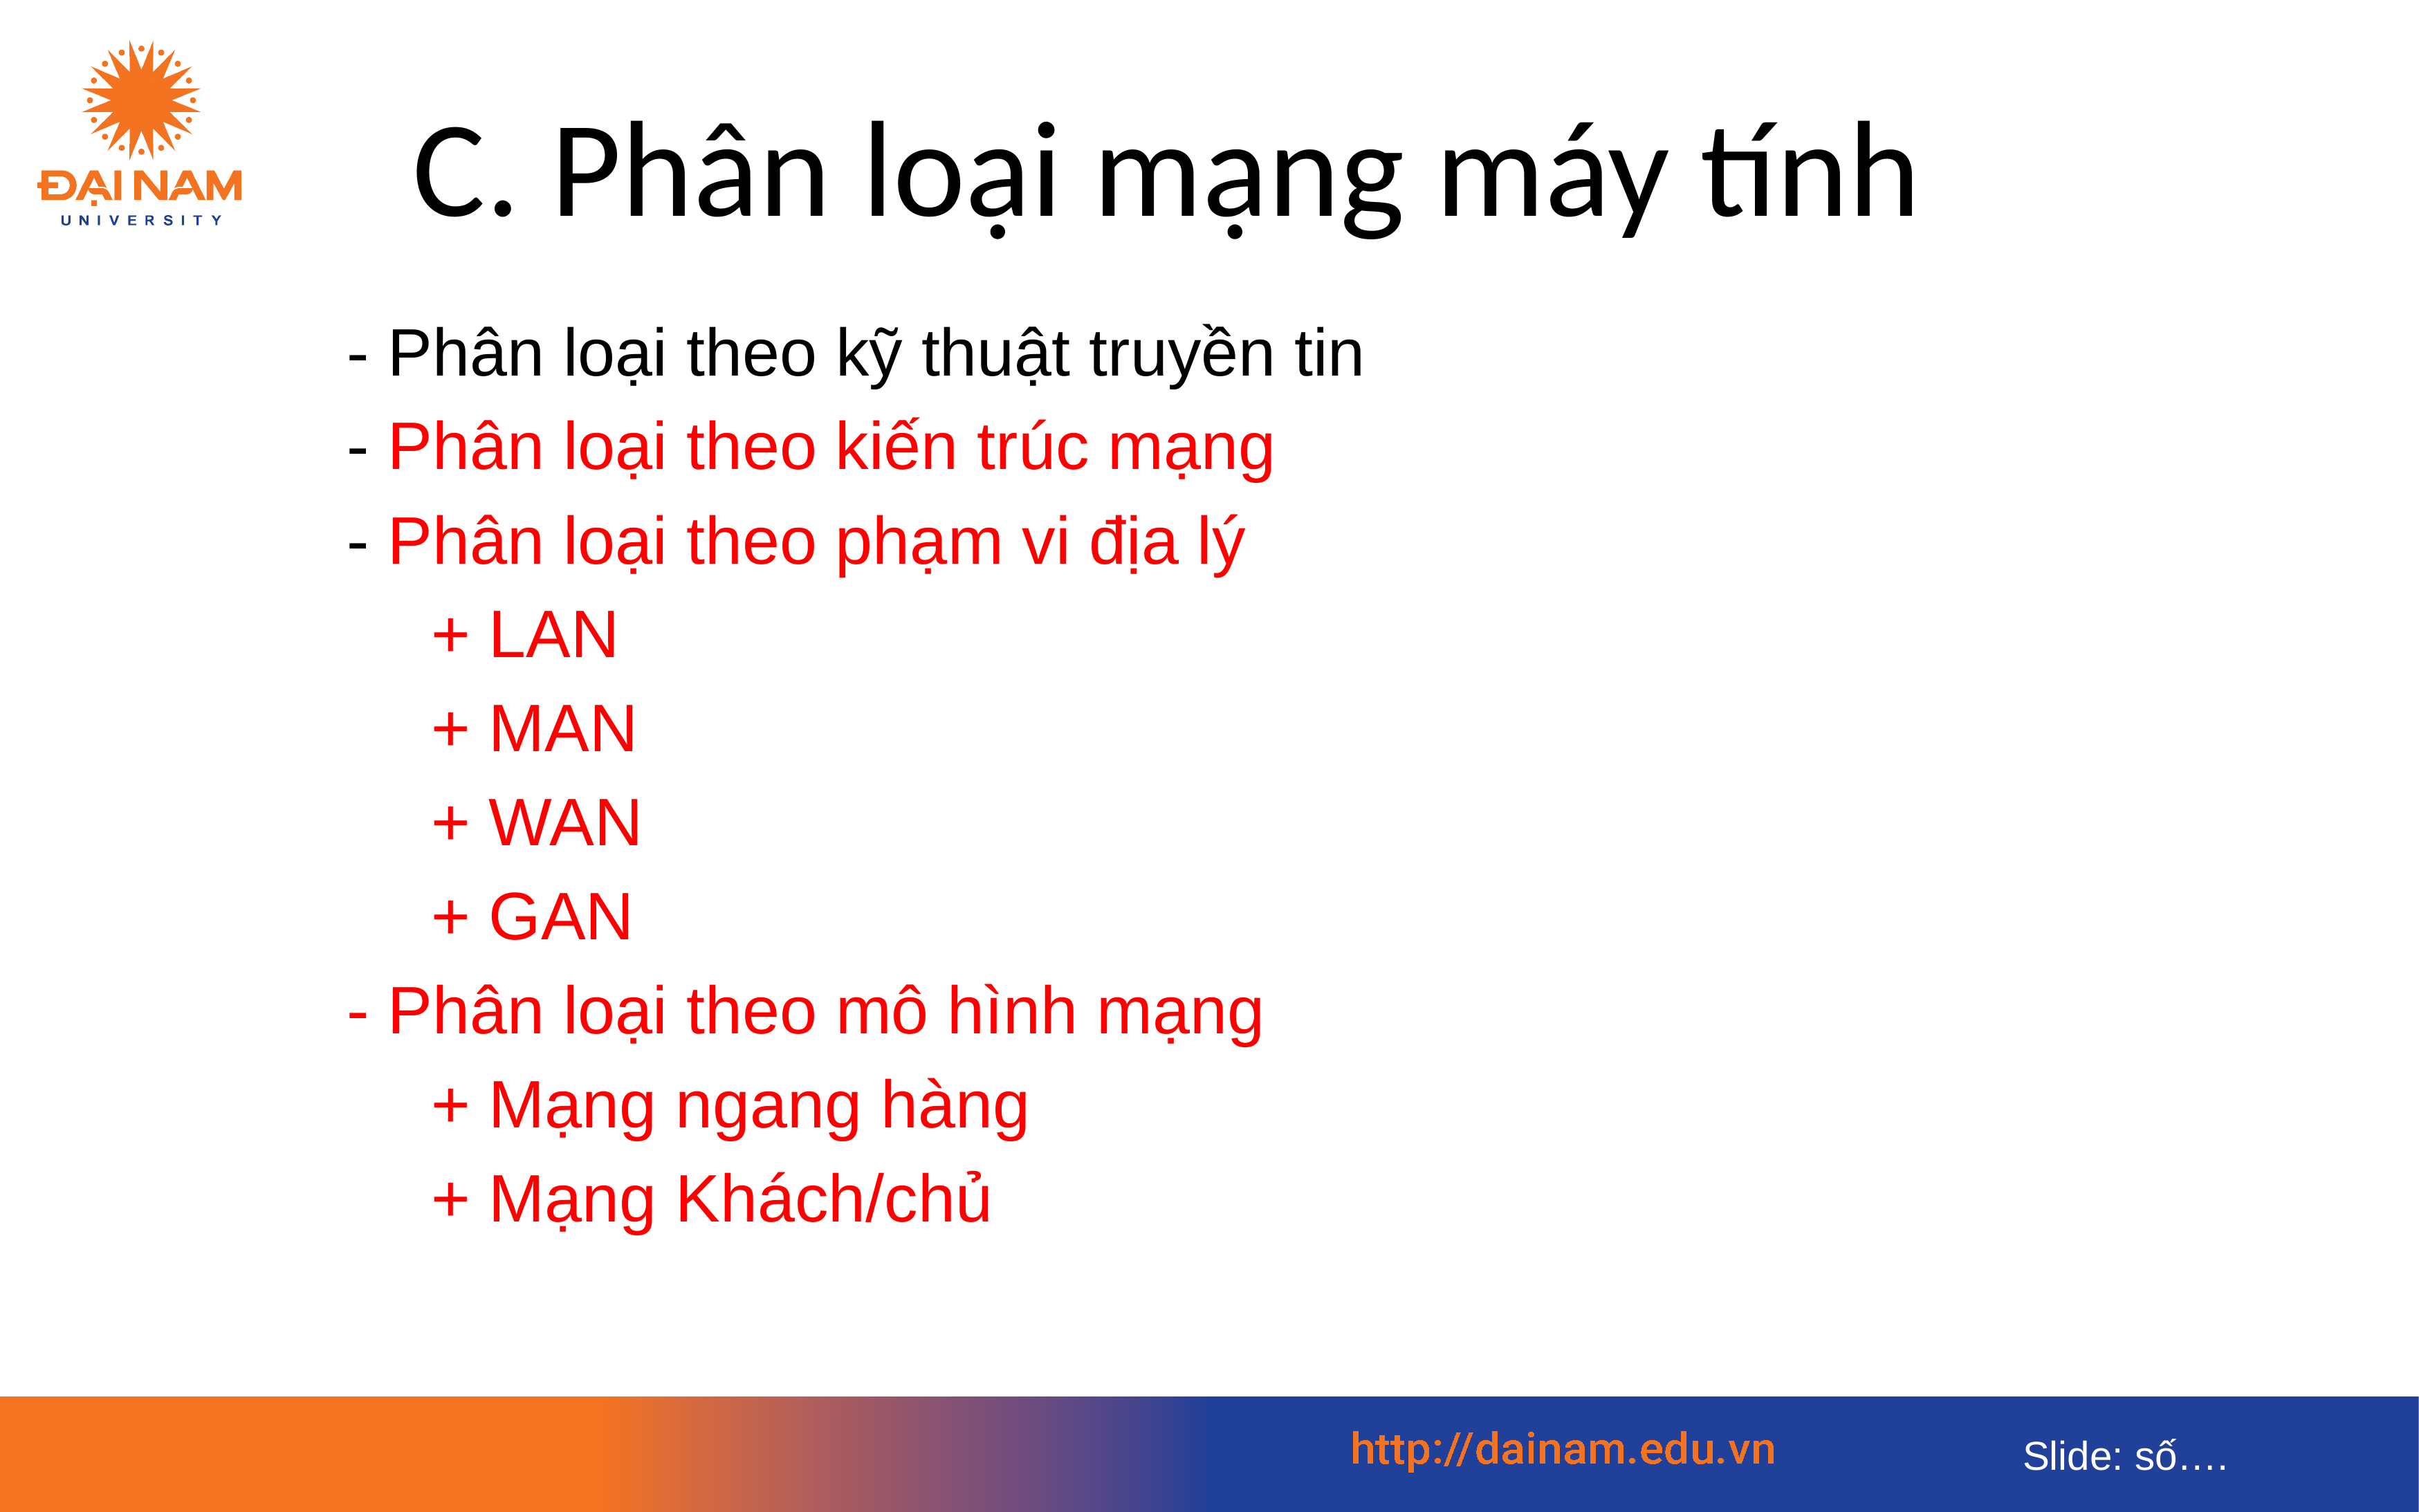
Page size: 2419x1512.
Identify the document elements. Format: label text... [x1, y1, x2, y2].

picture [37, 40, 79, 225]
title C. Phân loại mạng máy tính [79, 35, 2256, 288]
list - Phân loại theo kỹ thuật truyền tin - Phân loại theo kiến trúc mạng - Phân loại theo phạm vi địa lý + LAN + MAN + WAN + GAN - Phân loại theo mô hình mạng + Mạng ngang hàng + Mạng Khách/chủ [324, 297, 2139, 1372]
picture [0, 1396, 2419, 1512]
